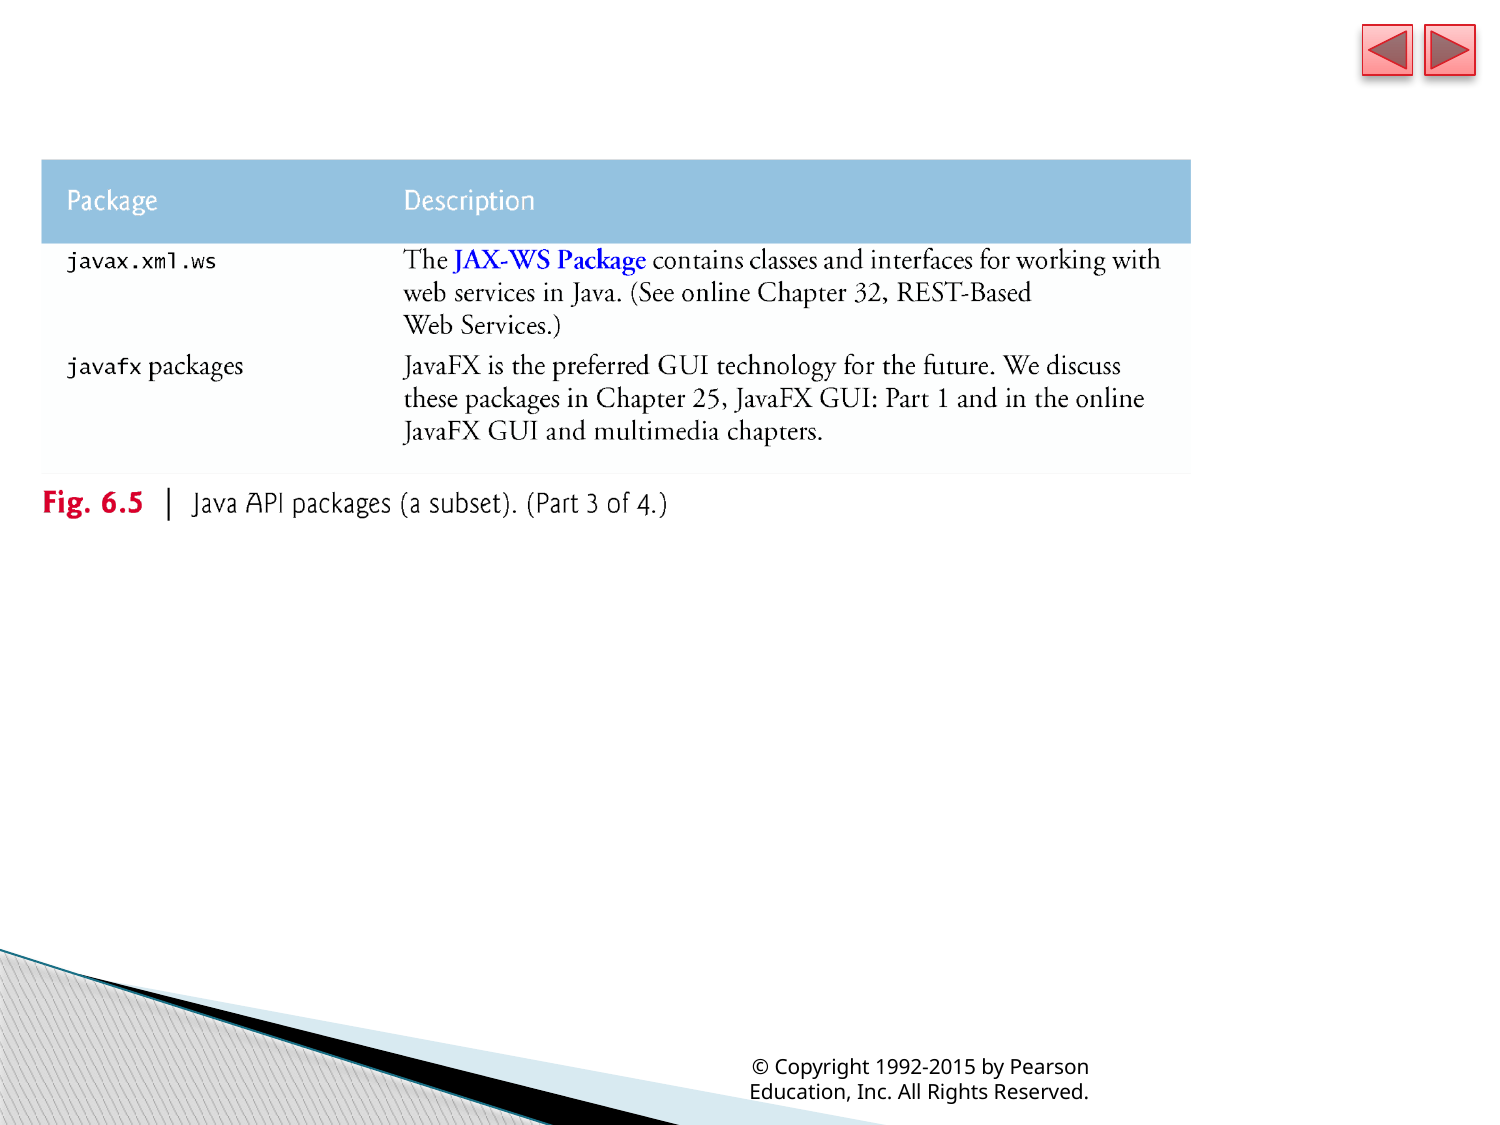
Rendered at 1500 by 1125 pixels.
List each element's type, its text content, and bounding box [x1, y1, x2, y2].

footer © Copyright 1992-2015 by Pearson Education, Inc. All Rights Reserved. [650, 1051, 1105, 1112]
picture [0, 106, 1500, 1018]
